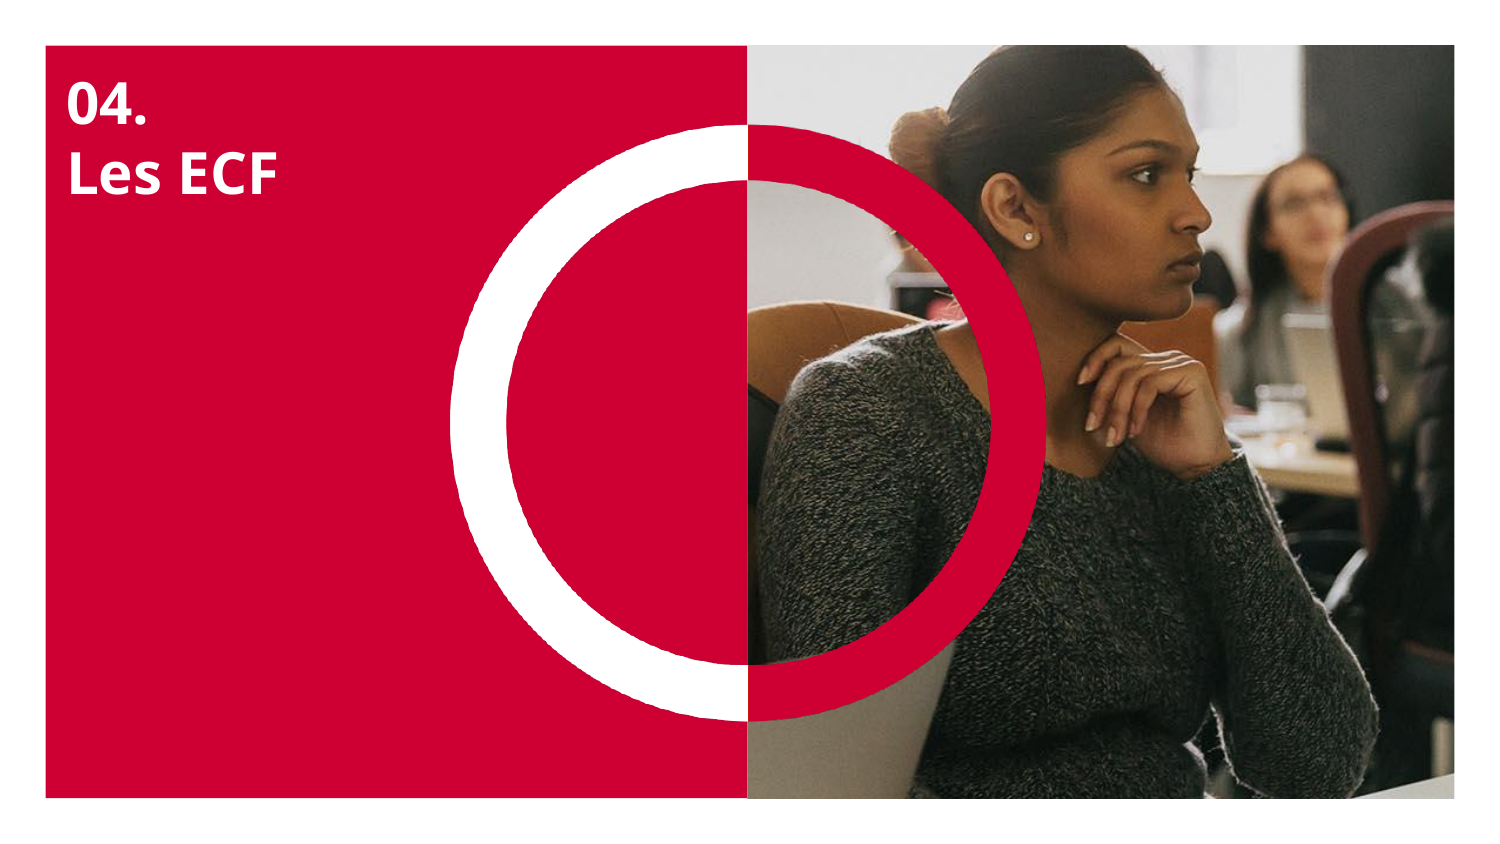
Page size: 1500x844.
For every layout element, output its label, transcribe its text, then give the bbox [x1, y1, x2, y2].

text_box [45, 45, 745, 799]
picture [446, 45, 1455, 799]
list 04. Les ECF [66, 66, 727, 605]
